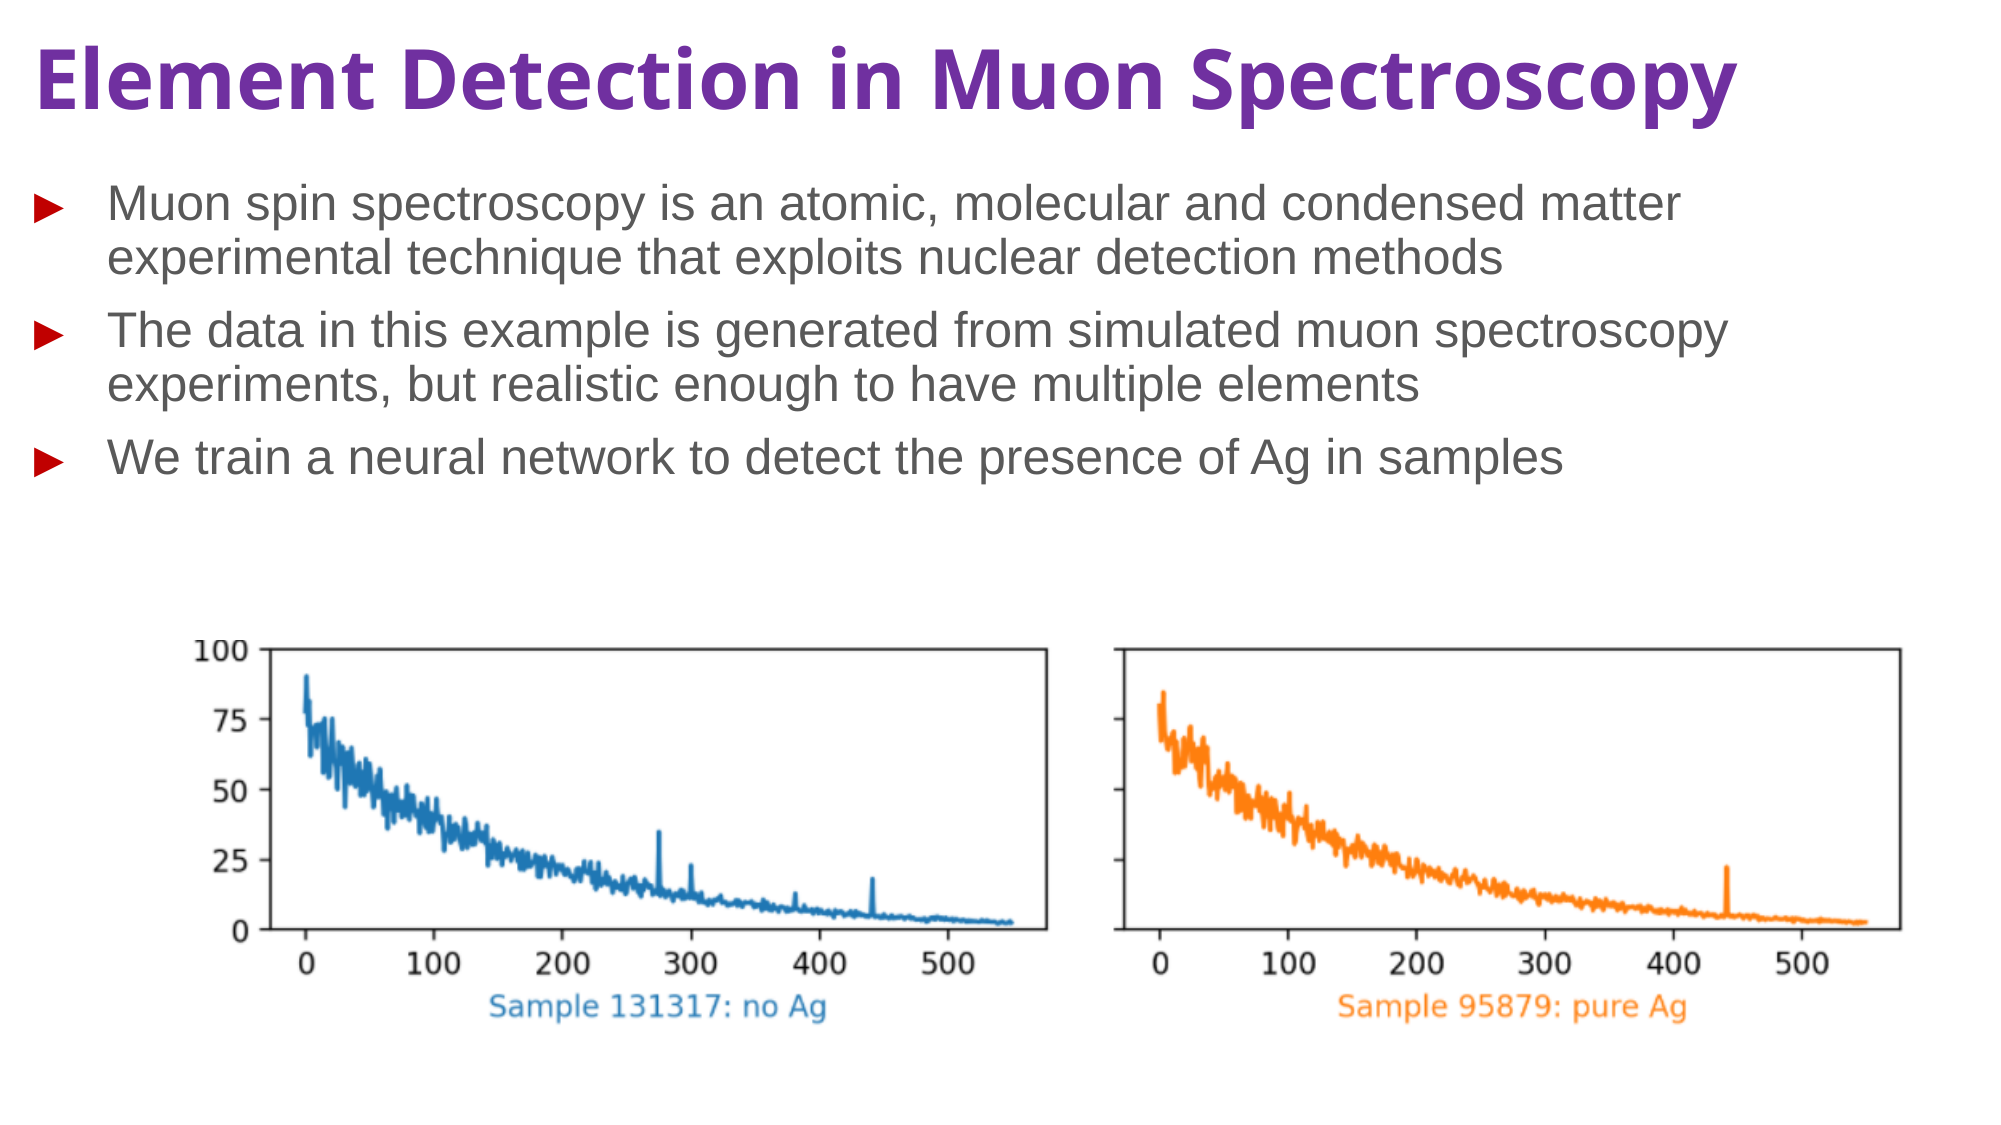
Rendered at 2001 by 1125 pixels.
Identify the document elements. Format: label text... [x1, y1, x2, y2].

list Muon spin spectroscopy is an atomic, molecular and condensed matter experimental technique that exploits nuclear detection methods The data in this example is generated from simulated muon spectroscopy experiments, but realistic enough to have multiple elements We train a neural network to detect the presence of Ag in samples [18, 170, 1978, 609]
picture [189, 640, 1917, 1044]
title Element Detection in Muon Spectroscopy [18, 29, 1880, 139]
